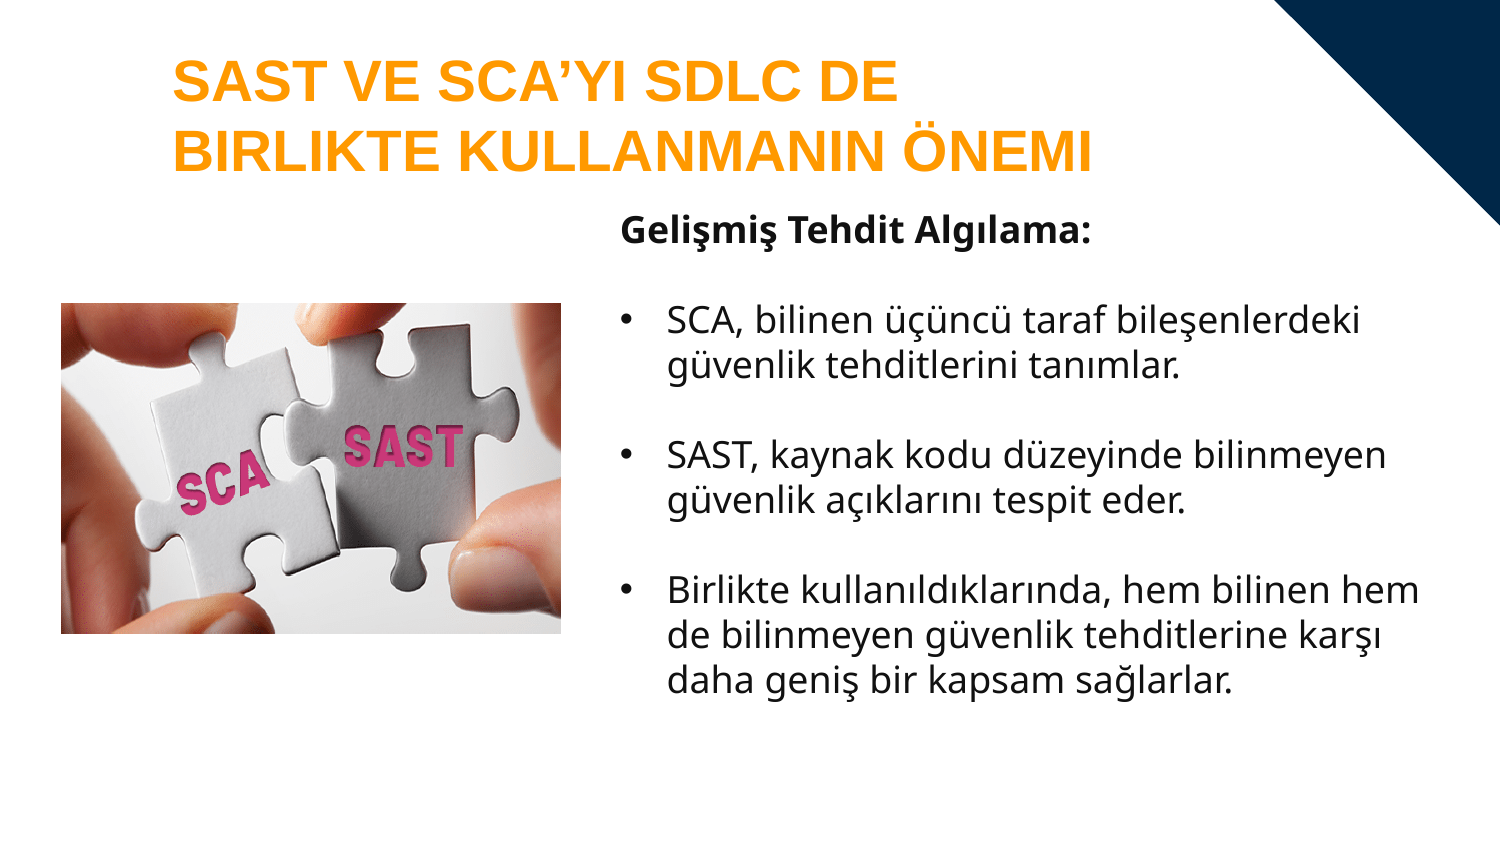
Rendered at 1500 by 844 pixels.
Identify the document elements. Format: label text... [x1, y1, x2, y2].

text_box SAST ve SCA’yı SDLC de birlikte kullanmanın önemi: [163, 38, 1166, 189]
text_box [1274, 0, 1500, 226]
text_box Gelişmiş Tehdit Algılama: SCA, bilinen üçüncü taraf bileşenlerdeki güvenlik tehditlerini tanımlar. SAST, kaynak kodu düzeyinde bilinmeyen güvenlik açıklarını tespit eder. Birlikte kullanıldıklarında, hem bilinen hem de bilinmeyen güvenlik tehditlerine karşı daha geniş bir kapsam sağlarlar. [604, 198, 1439, 709]
picture [60, 303, 561, 634]
